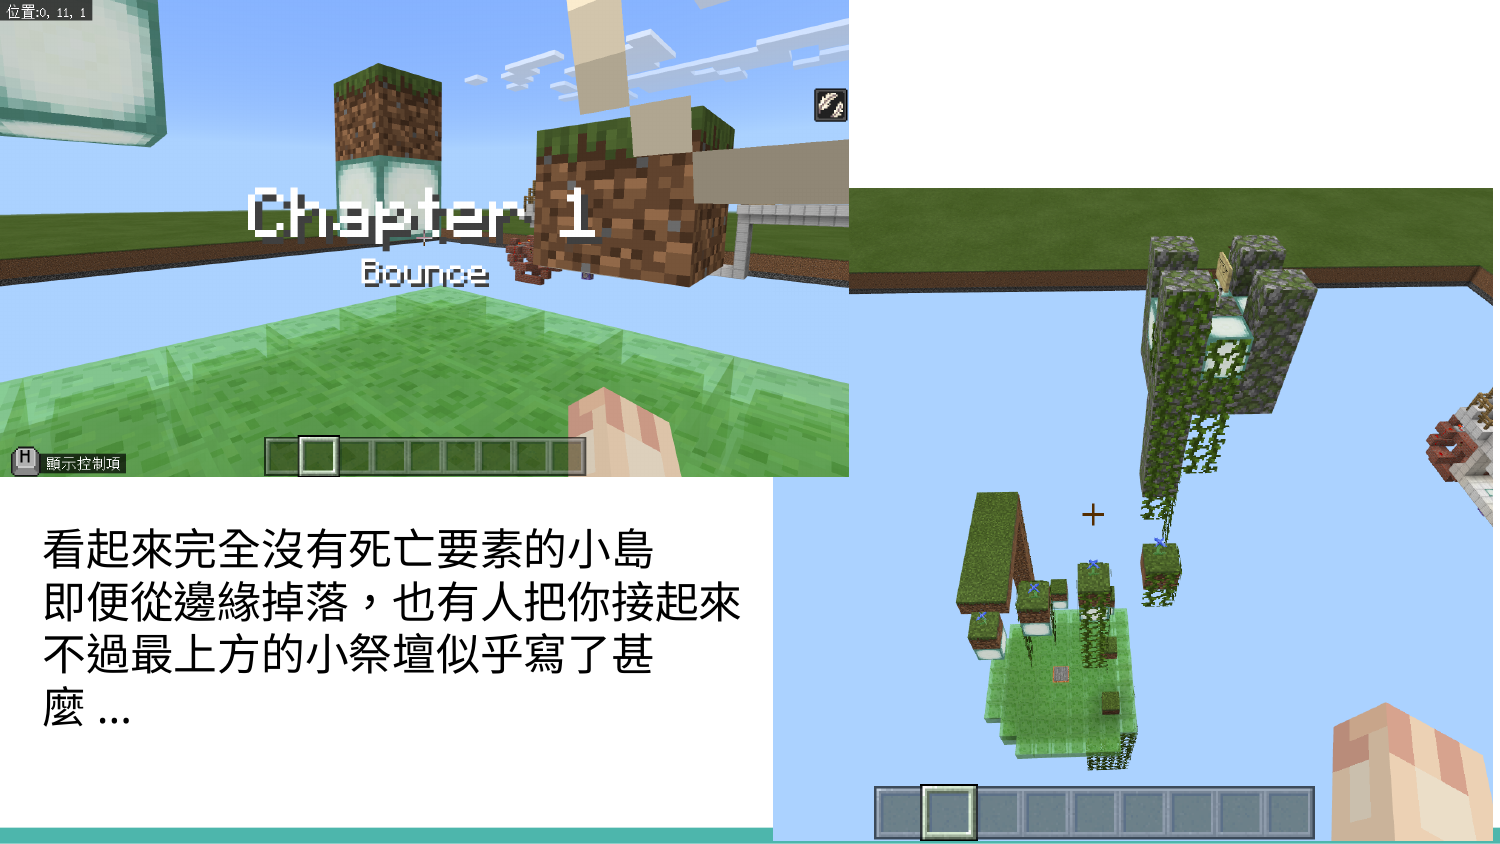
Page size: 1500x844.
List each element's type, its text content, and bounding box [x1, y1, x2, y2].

text_box 看起來完全沒有死亡要素的小島 即便從邊緣掉落，也有人把你接起來 不過最上方的小祭壇似乎寫了甚麼... [27, 507, 759, 747]
picture [0, 0, 1493, 841]
